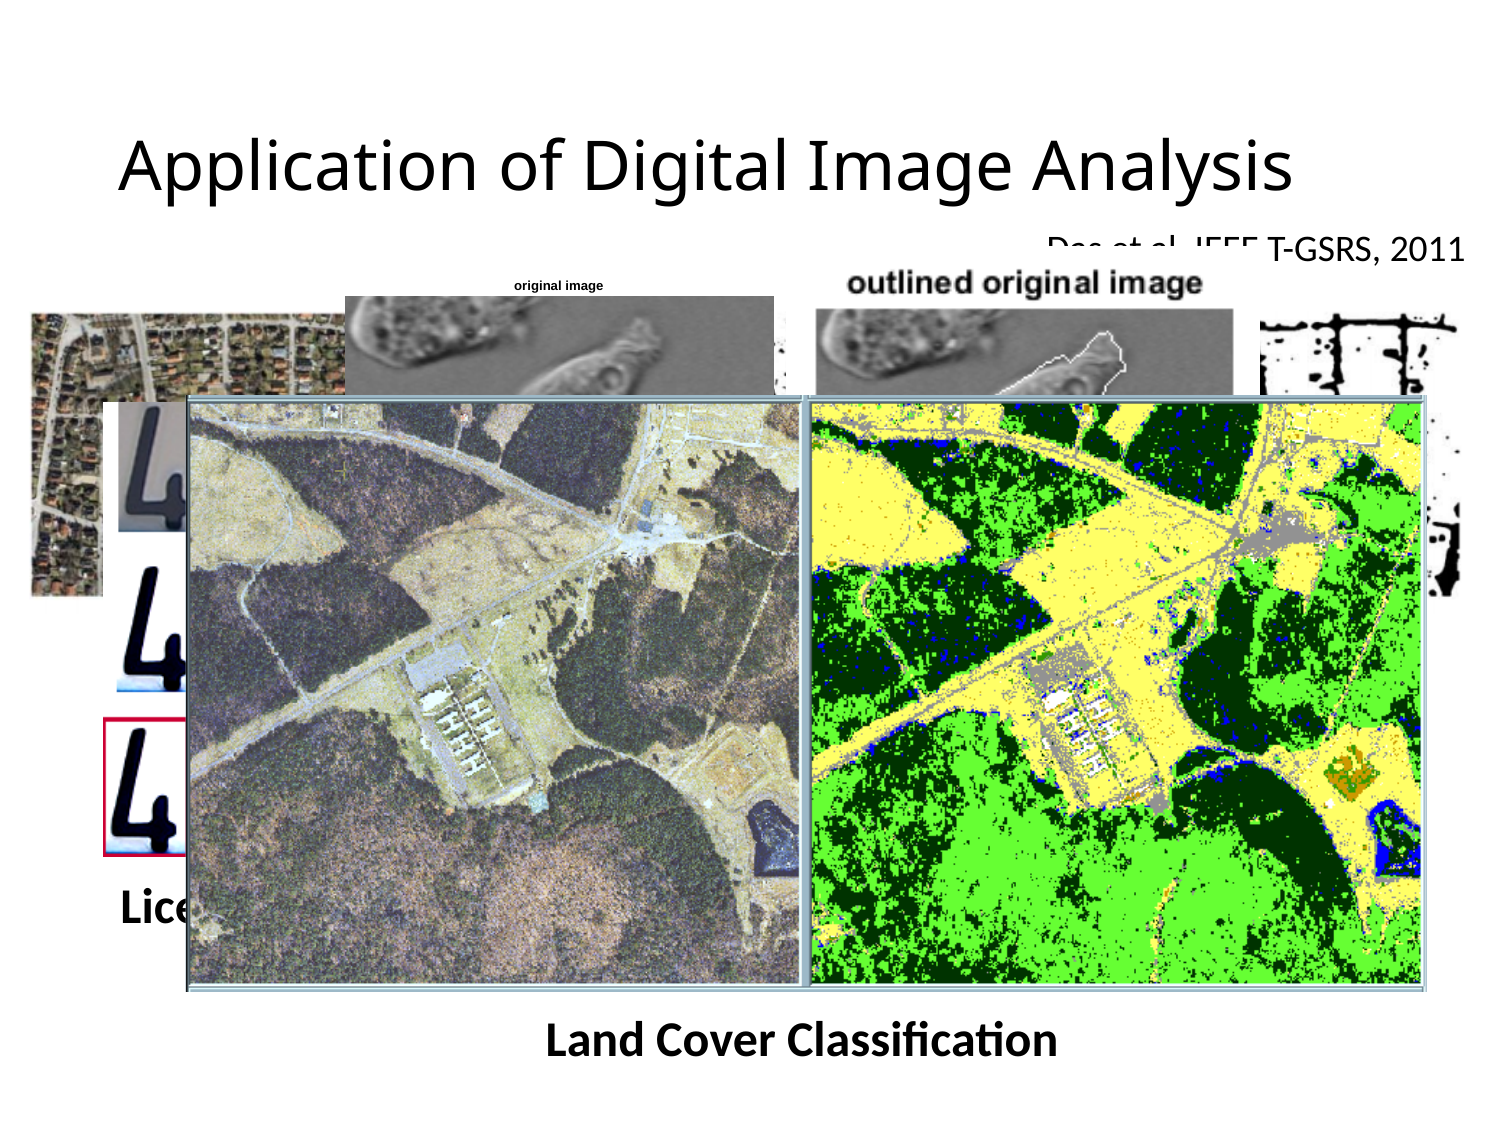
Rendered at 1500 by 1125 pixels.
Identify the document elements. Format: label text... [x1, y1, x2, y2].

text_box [334, 246, 1260, 395]
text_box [185, 395, 1427, 1075]
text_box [103, 403, 185, 943]
title Application of Digital Image Analysis [103, 59, 1397, 216]
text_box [14, 216, 1486, 614]
